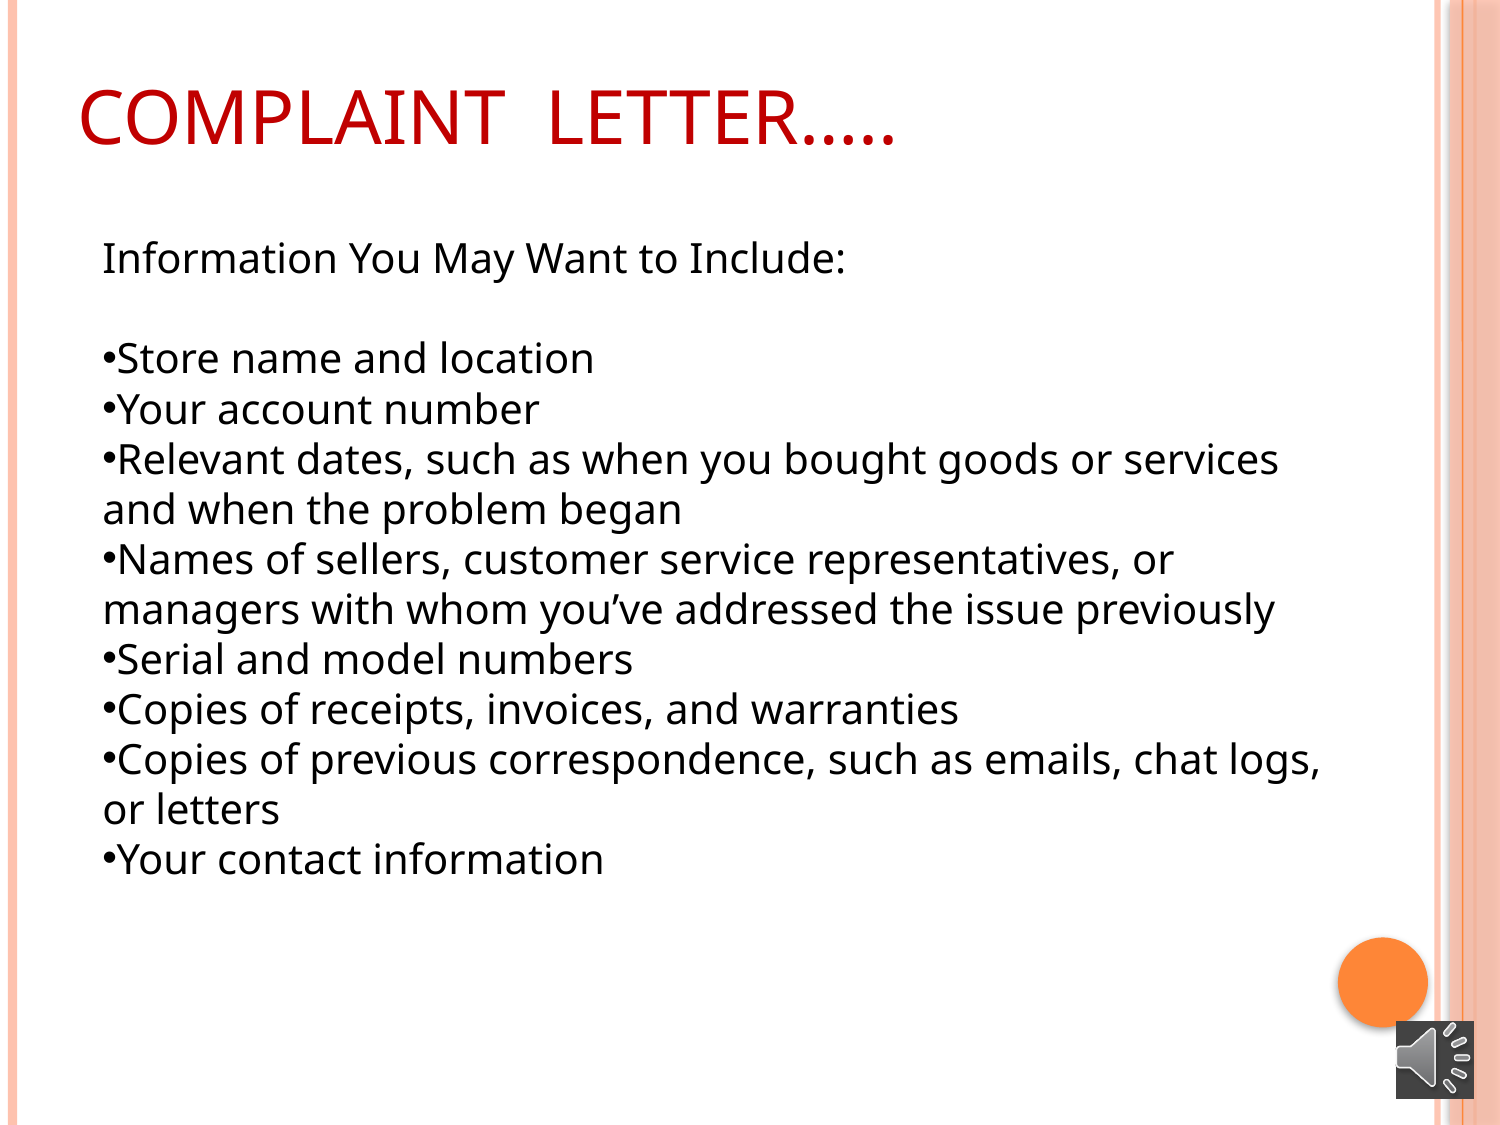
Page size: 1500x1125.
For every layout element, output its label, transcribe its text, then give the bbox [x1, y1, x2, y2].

picture [1394, 1019, 1476, 1101]
text_box COMPLAINT LETTER….. [62, 62, 1375, 168]
text_box Information You May Want to Include: Store name and location Your account number Relevant dates, such as when you bought goods or services and when the problem began Names of sellers, customer service representatives, or managers with whom you’ve addressed the issue previously Serial and model numbers Copies of receipts, invoices, and warranties Copies of previous correspondence, such as emails, chat logs, or letters Your contact information [87, 224, 1338, 940]
